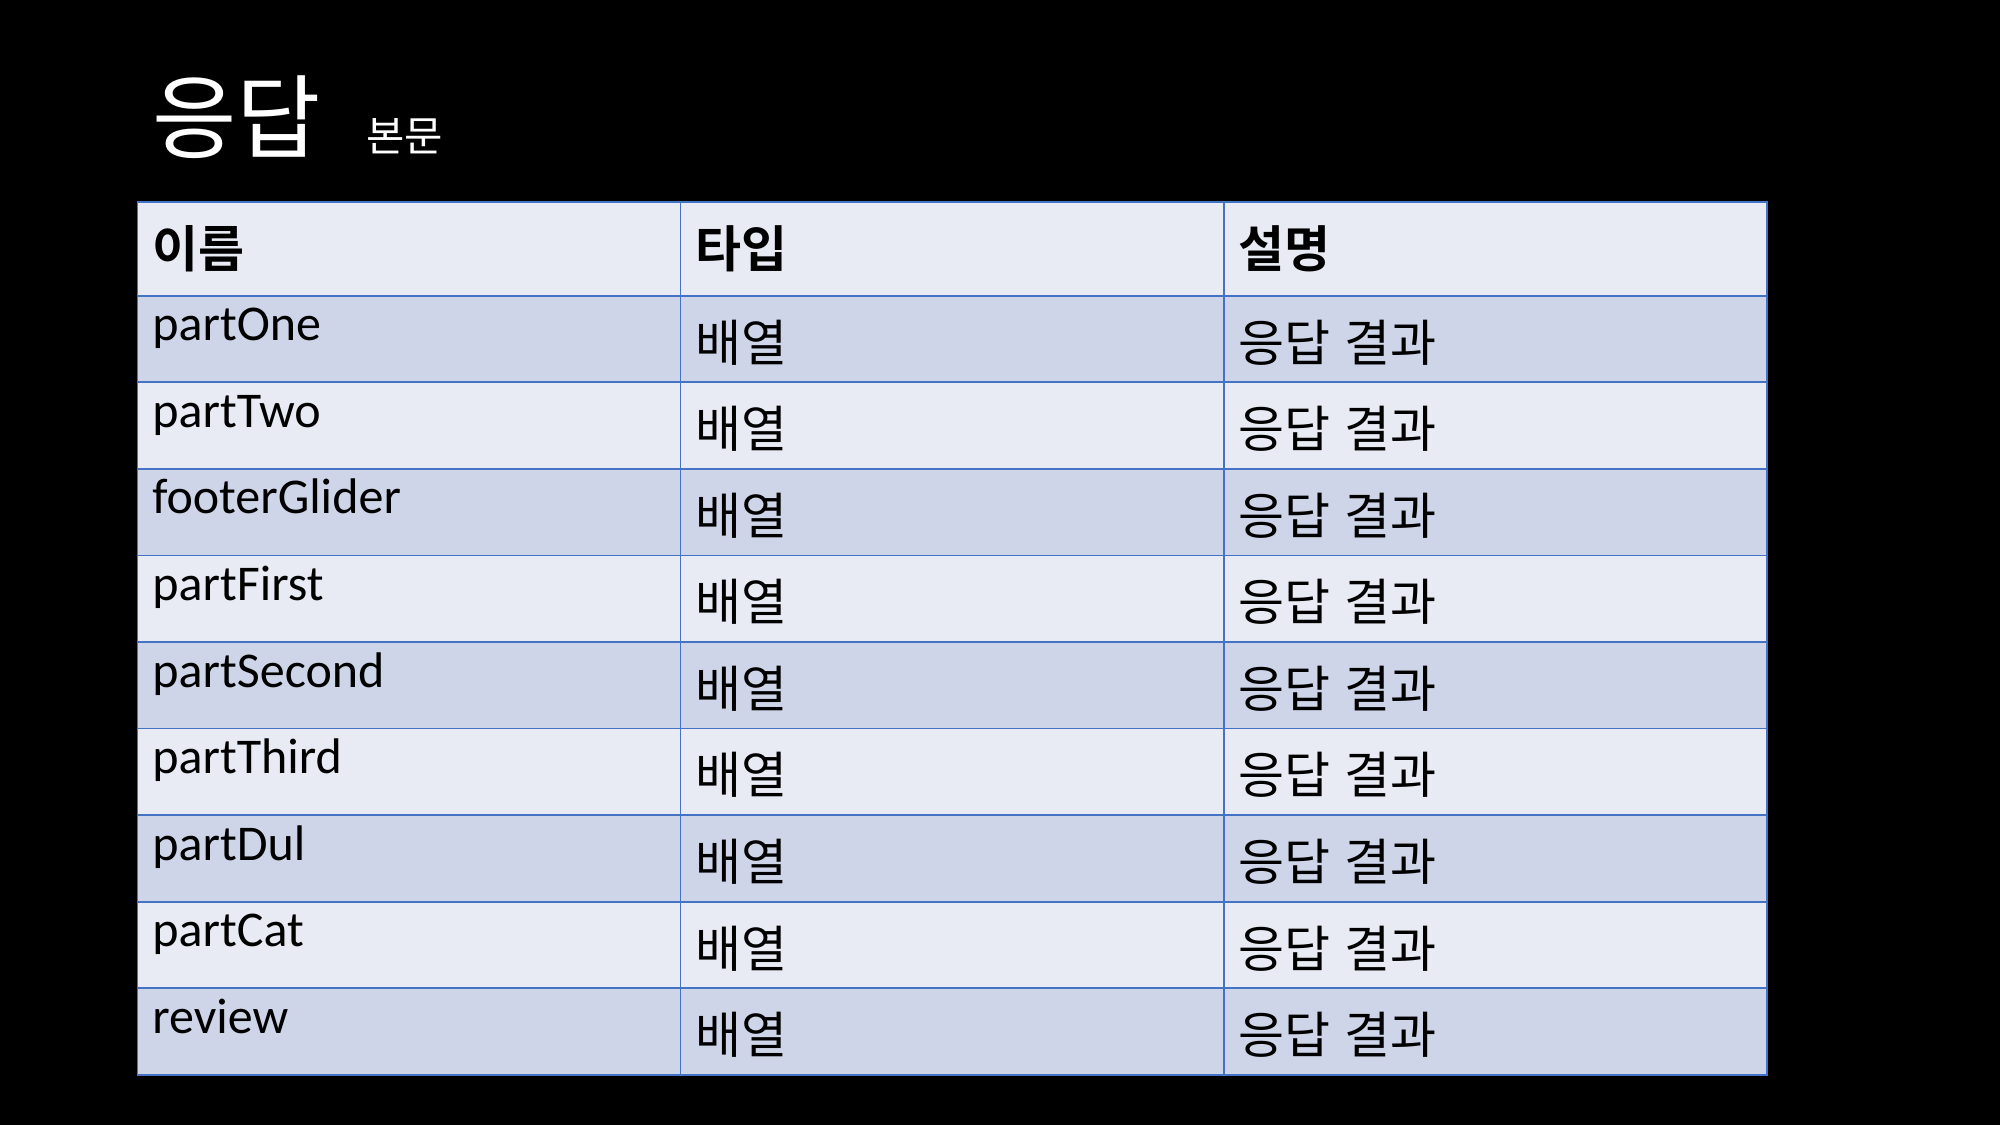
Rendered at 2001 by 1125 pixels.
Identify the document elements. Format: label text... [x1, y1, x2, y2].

table_cell 응답 결과 [1225, 903, 1766, 987]
table_cell 응답 결과 [1225, 816, 1766, 901]
table_cell 응답 결과 [1225, 643, 1766, 728]
table_cell 배열 [681, 729, 1223, 814]
table_cell partTwo [138, 383, 680, 468]
table_cell 응답 결과 [1225, 556, 1766, 641]
table_cell 배열 [681, 556, 1223, 641]
table_cell footerGlider [138, 470, 680, 555]
table_cell 배열 [681, 903, 1223, 987]
table_cell 응답 결과 [1225, 470, 1766, 555]
table_cell 배열 [681, 643, 1223, 728]
table_cell 배열 [681, 989, 1223, 1074]
table_cell partThird [138, 729, 680, 814]
table_cell 응답 결과 [1225, 989, 1766, 1074]
table_cell partDul [138, 816, 680, 901]
table_cell 배열 [681, 816, 1223, 901]
table_cell review [138, 989, 680, 1074]
table_cell 배열 [681, 297, 1223, 381]
table_cell partFirst [138, 556, 680, 641]
text_box 본문 [351, 102, 907, 168]
table_cell partSecond [138, 643, 680, 728]
table_cell 배열 [681, 470, 1223, 555]
table_header 타입 [681, 203, 1223, 295]
table_header 이름 [138, 203, 680, 295]
table_header 설명 [1225, 203, 1766, 295]
table_cell partOne [138, 297, 680, 381]
table_cell 응답 결과 [1225, 729, 1766, 814]
table_cell 응답 결과 [1225, 383, 1766, 468]
title 응답 [137, 41, 1863, 203]
table_cell 응답 결과 [1225, 297, 1766, 381]
table_cell partCat [138, 903, 680, 987]
table_cell 배열 [681, 383, 1223, 468]
